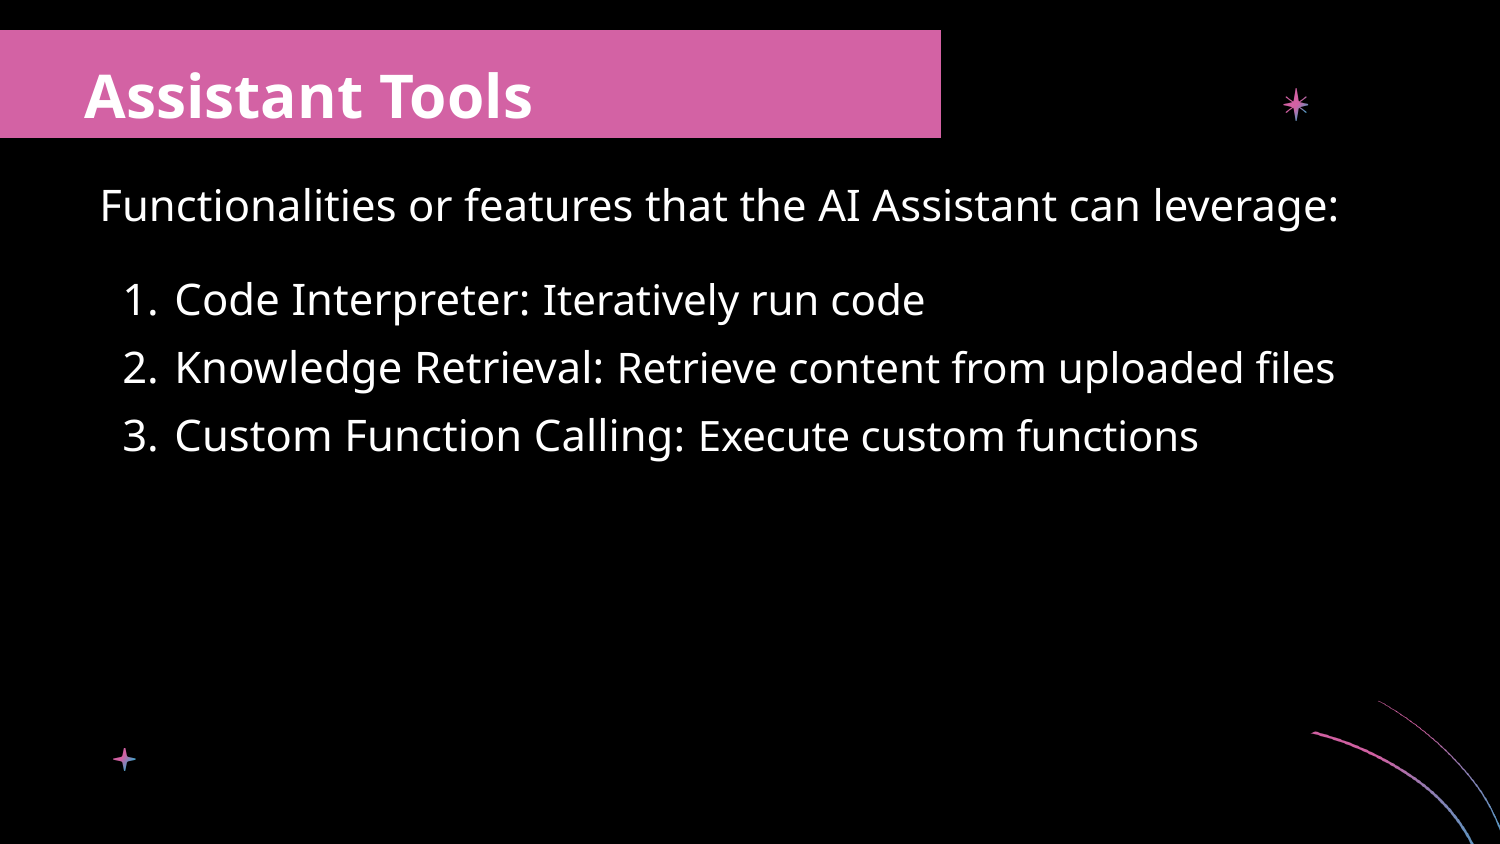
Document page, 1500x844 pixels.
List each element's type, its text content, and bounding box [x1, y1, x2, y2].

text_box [0, 20, 942, 139]
text_box Functionalities or features that the AI Assistant can leverage: Code Interpreter: Iteratively run code Knowledge Retrieval: Retrieve content from uploaded files Custom Function Calling: Execute custom functions [84, 166, 1470, 727]
text_box [1246, 727, 1500, 844]
text_box [113, 748, 136, 771]
text_box [1283, 88, 1309, 121]
